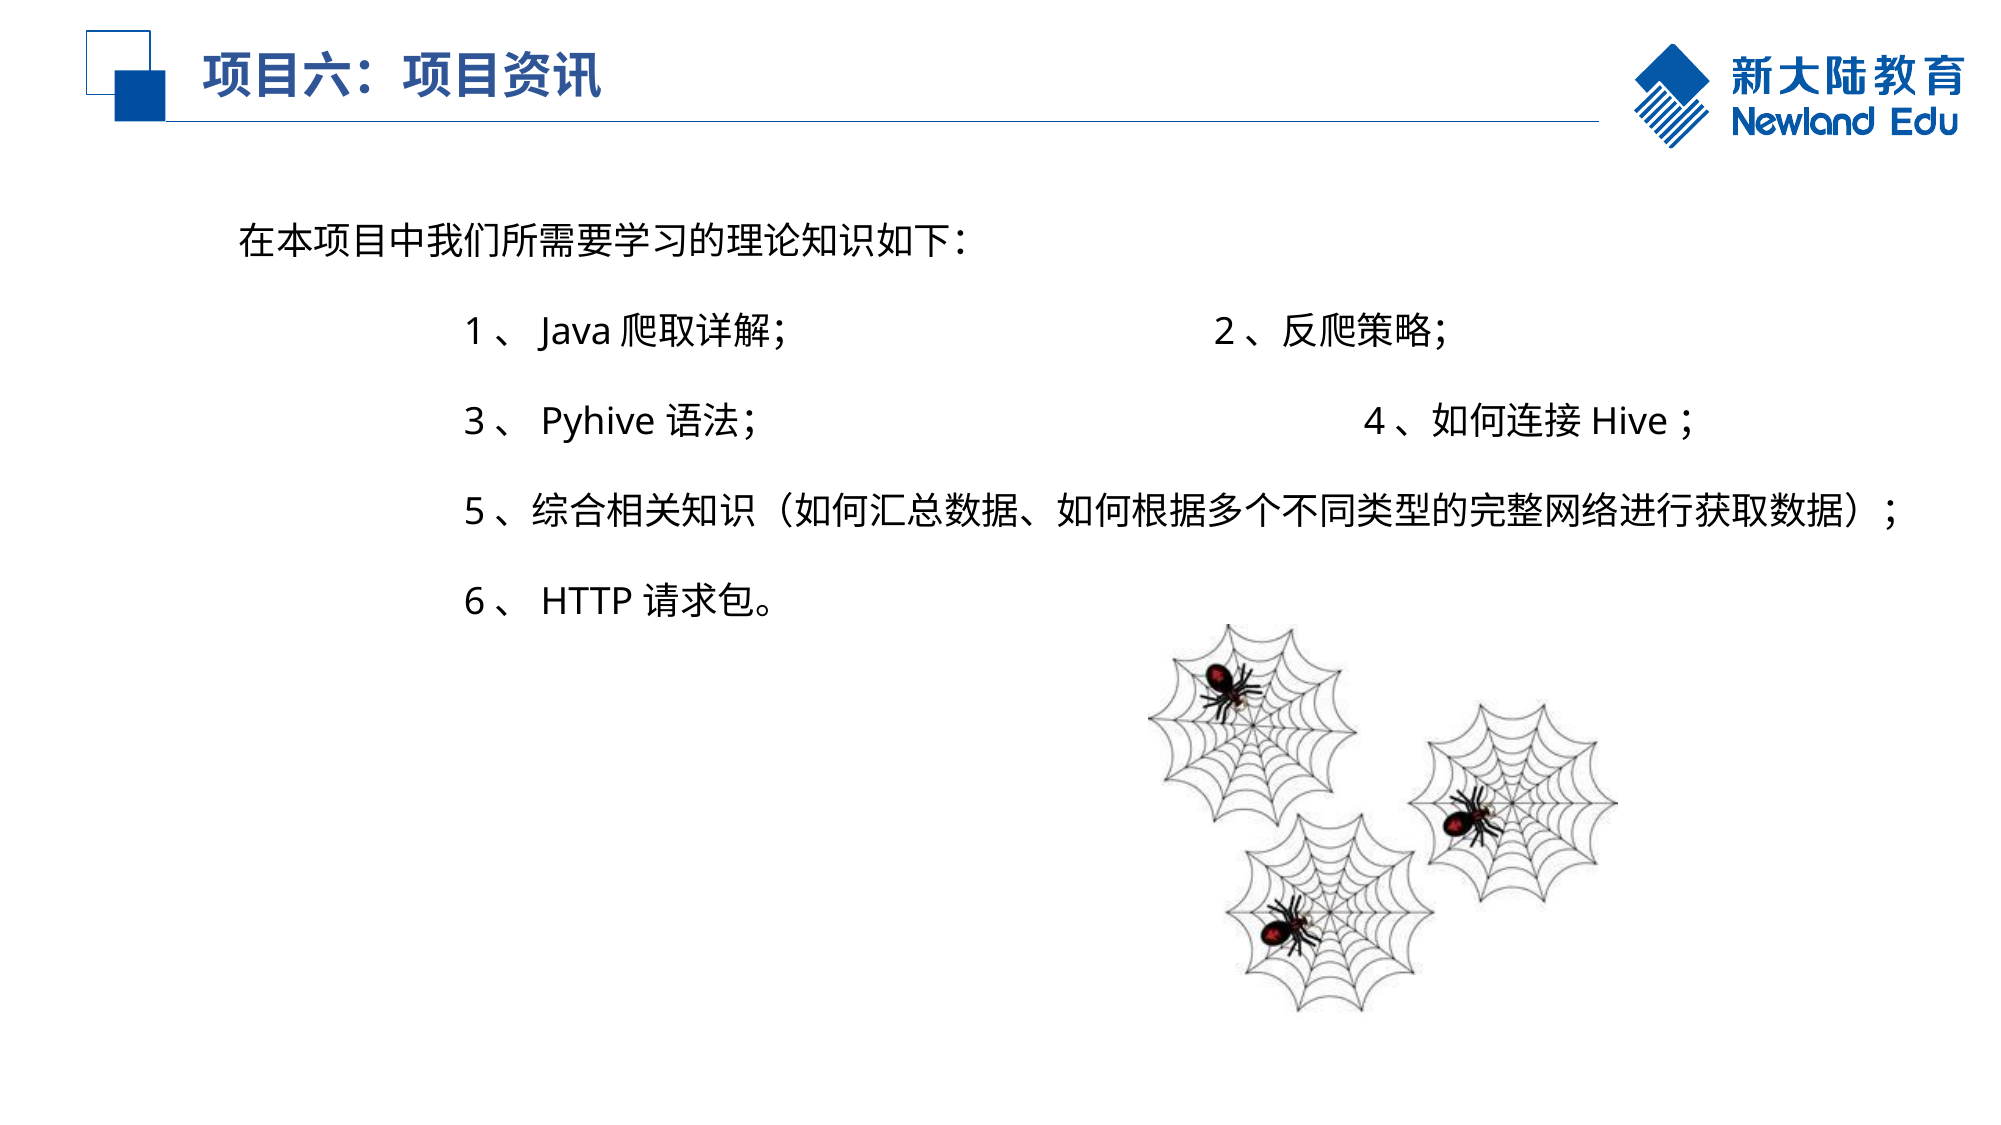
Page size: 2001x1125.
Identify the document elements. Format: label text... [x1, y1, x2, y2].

text_box 项目六：项目资讯 [187, 36, 617, 112]
picture [1148, 624, 1618, 1019]
text_box 在本项目中我们所需要学习的理论知识如下： 1、Java爬取详解； 2、反爬策略； 3、Pyhive语法； 4、如何连接Hive； 5、综合相关知识（如何汇总数据、如何根据多个不同类型的完整网络进行获取数据）； 6、HTTP请求包。 [223, 209, 1934, 675]
